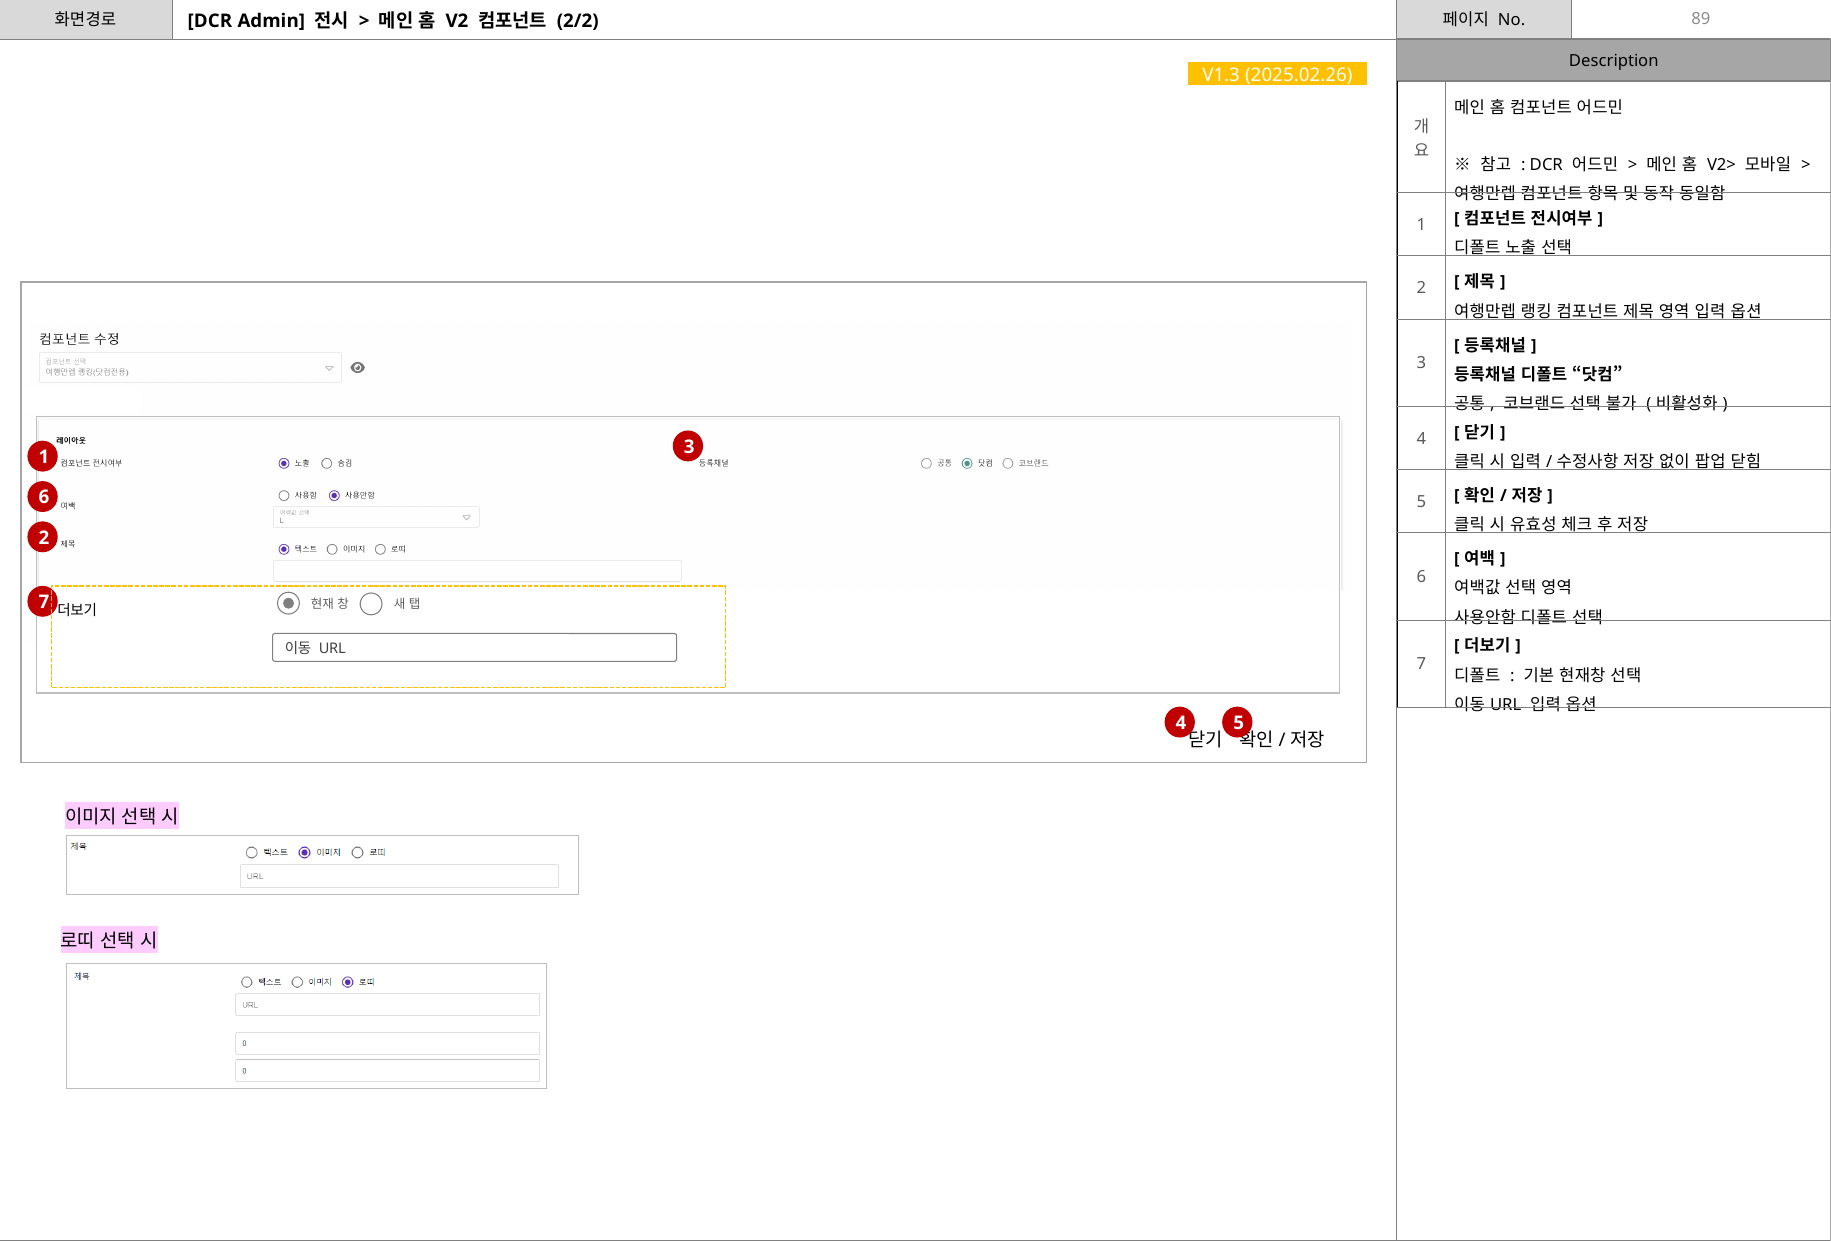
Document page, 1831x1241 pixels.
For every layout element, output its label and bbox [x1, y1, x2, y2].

table_cell [1398, 621, 1445, 707]
slide_number [1656, 1, 1746, 39]
picture [66, 962, 547, 1089]
table_cell [1398, 193, 1445, 255]
table_cell [1446, 256, 1831, 319]
text_box [60, 928, 158, 952]
table_cell [1398, 320, 1445, 406]
table_cell [1398, 470, 1445, 532]
table_cell [1446, 470, 1831, 532]
table_cell [1446, 407, 1831, 469]
text_box [1188, 62, 1367, 85]
table_cell [1446, 193, 1831, 255]
text_box [64, 804, 179, 828]
table_cell [1446, 533, 1831, 620]
table_header [1398, 82, 1445, 192]
text_box [20, 281, 1368, 763]
table_cell [1446, 621, 1831, 707]
picture [66, 835, 579, 895]
table_cell [1398, 533, 1445, 620]
table_cell [1398, 407, 1445, 469]
title [172, 4, 1380, 40]
table_cell [1398, 256, 1445, 319]
table_cell [1446, 320, 1831, 406]
table_header [1446, 82, 1831, 192]
picture [27, 321, 1353, 644]
